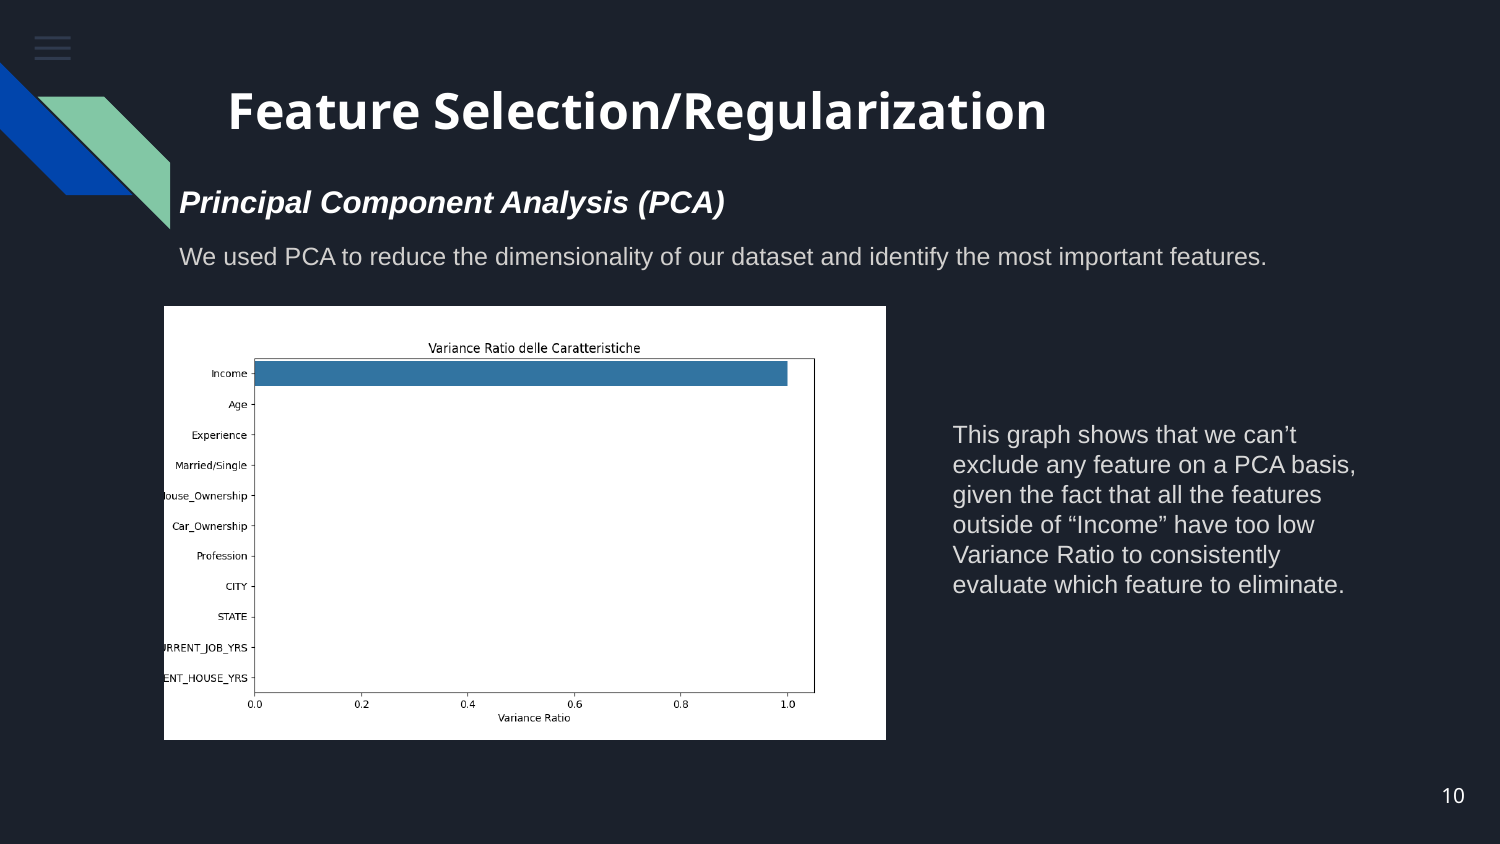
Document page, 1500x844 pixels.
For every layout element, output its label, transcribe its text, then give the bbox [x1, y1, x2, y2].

picture [164, 306, 886, 740]
list Principal Component Analysis (PCA) We used PCA to reduce the dimensionality of our dataset and identify the most important features. [164, 167, 1416, 331]
slide_number ‹#› [1389, 764, 1480, 830]
title Feature Selection/Regularization [212, 64, 1368, 167]
text_box This graph shows that we can’t exclude any feature on a PCA basis, given the fact that all the features outside of “Income” have too low Variance Ratio to consistently evaluate which feature to eliminate. [937, 403, 1398, 644]
